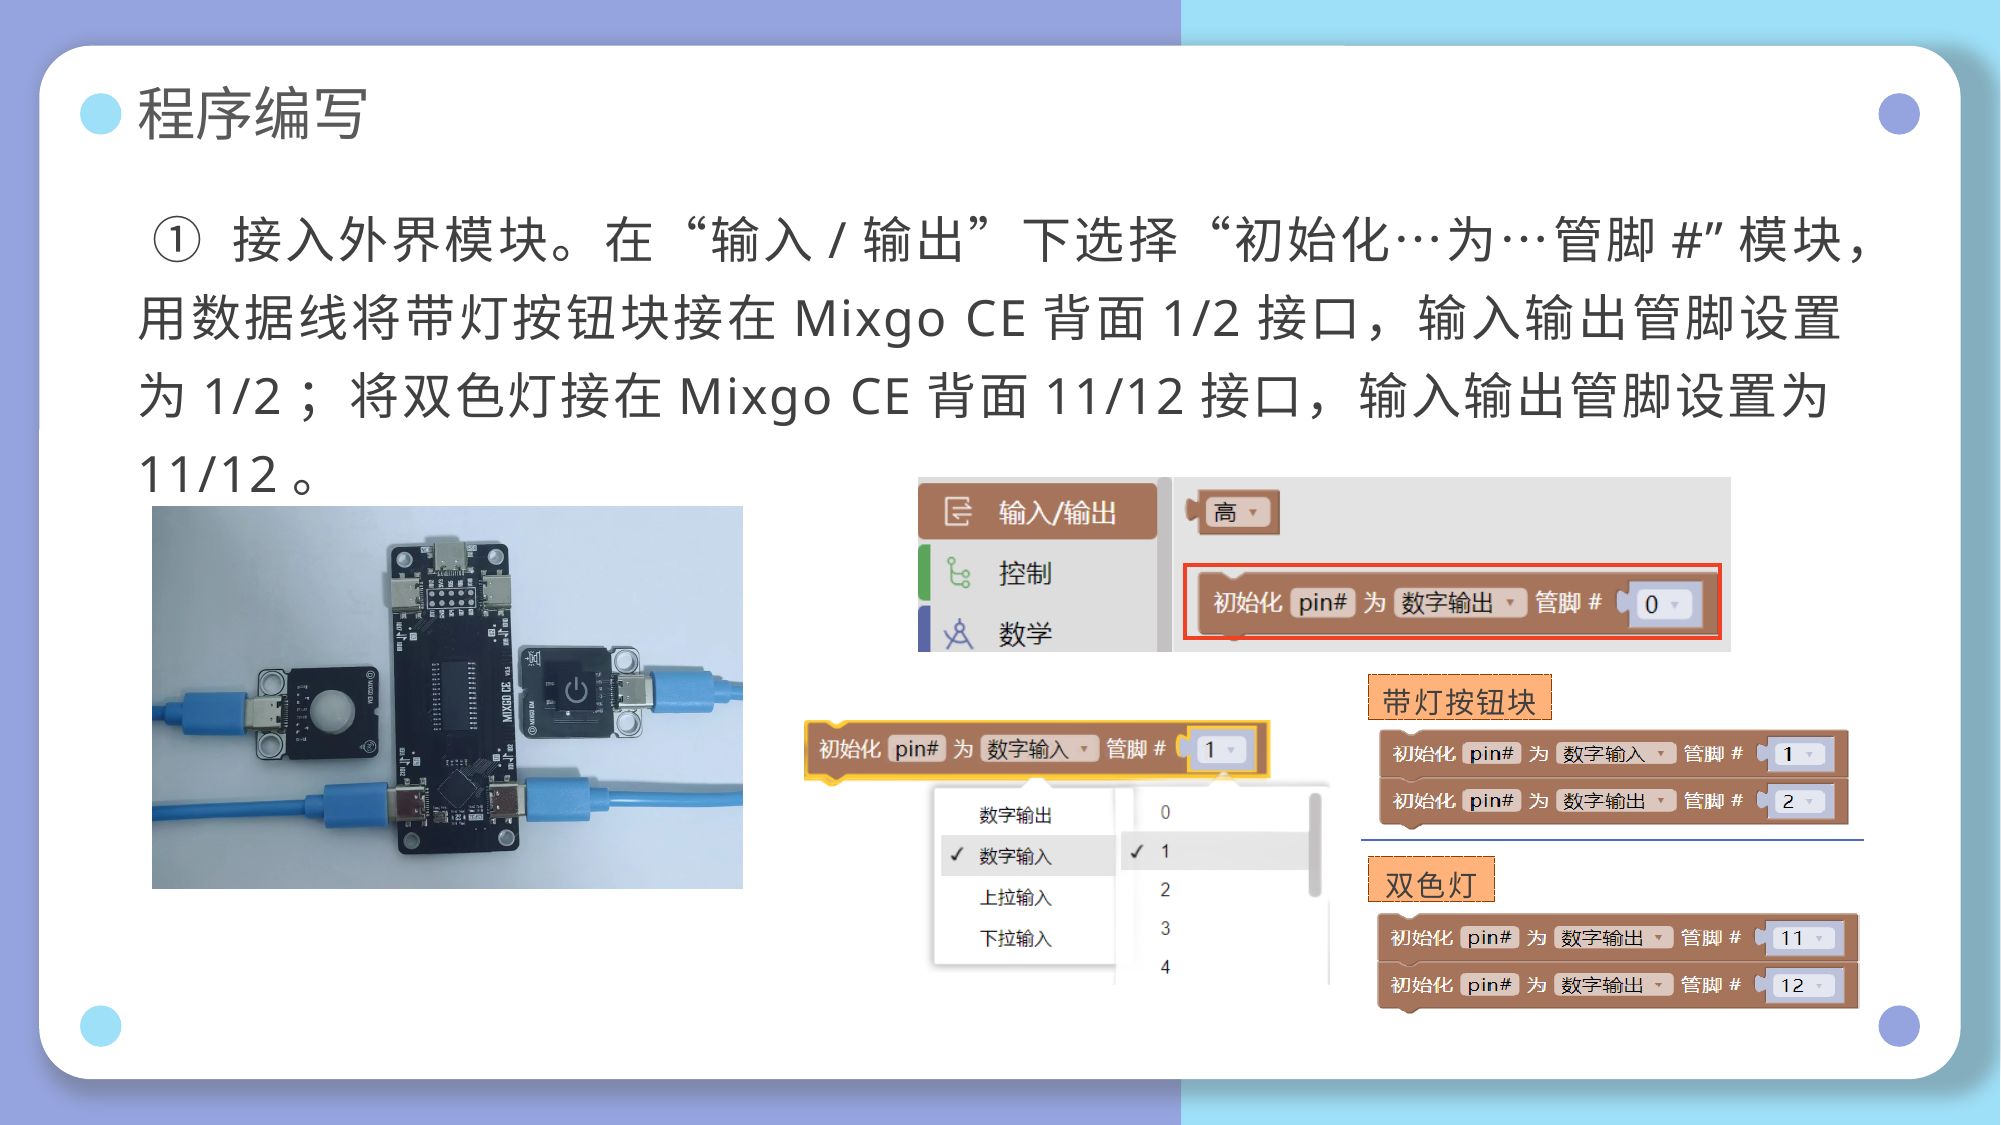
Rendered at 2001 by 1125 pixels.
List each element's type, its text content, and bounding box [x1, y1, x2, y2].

title 程序编写 [137, 77, 976, 157]
picture [152, 506, 743, 889]
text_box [804, 720, 1330, 985]
list ① 接入外界模块。在“输入/输出”下选择“初始化…为…管脚#”模块，用数据线将带灯按钮块接在Mixgo CE背面1/2接口，输入输出管脚设置为1/2；将双色灯接在Mixgo CE背面11/12接口，输入输出管脚设置为11/12。 [137, 183, 1846, 363]
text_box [918, 477, 1731, 653]
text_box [1361, 674, 1868, 1021]
